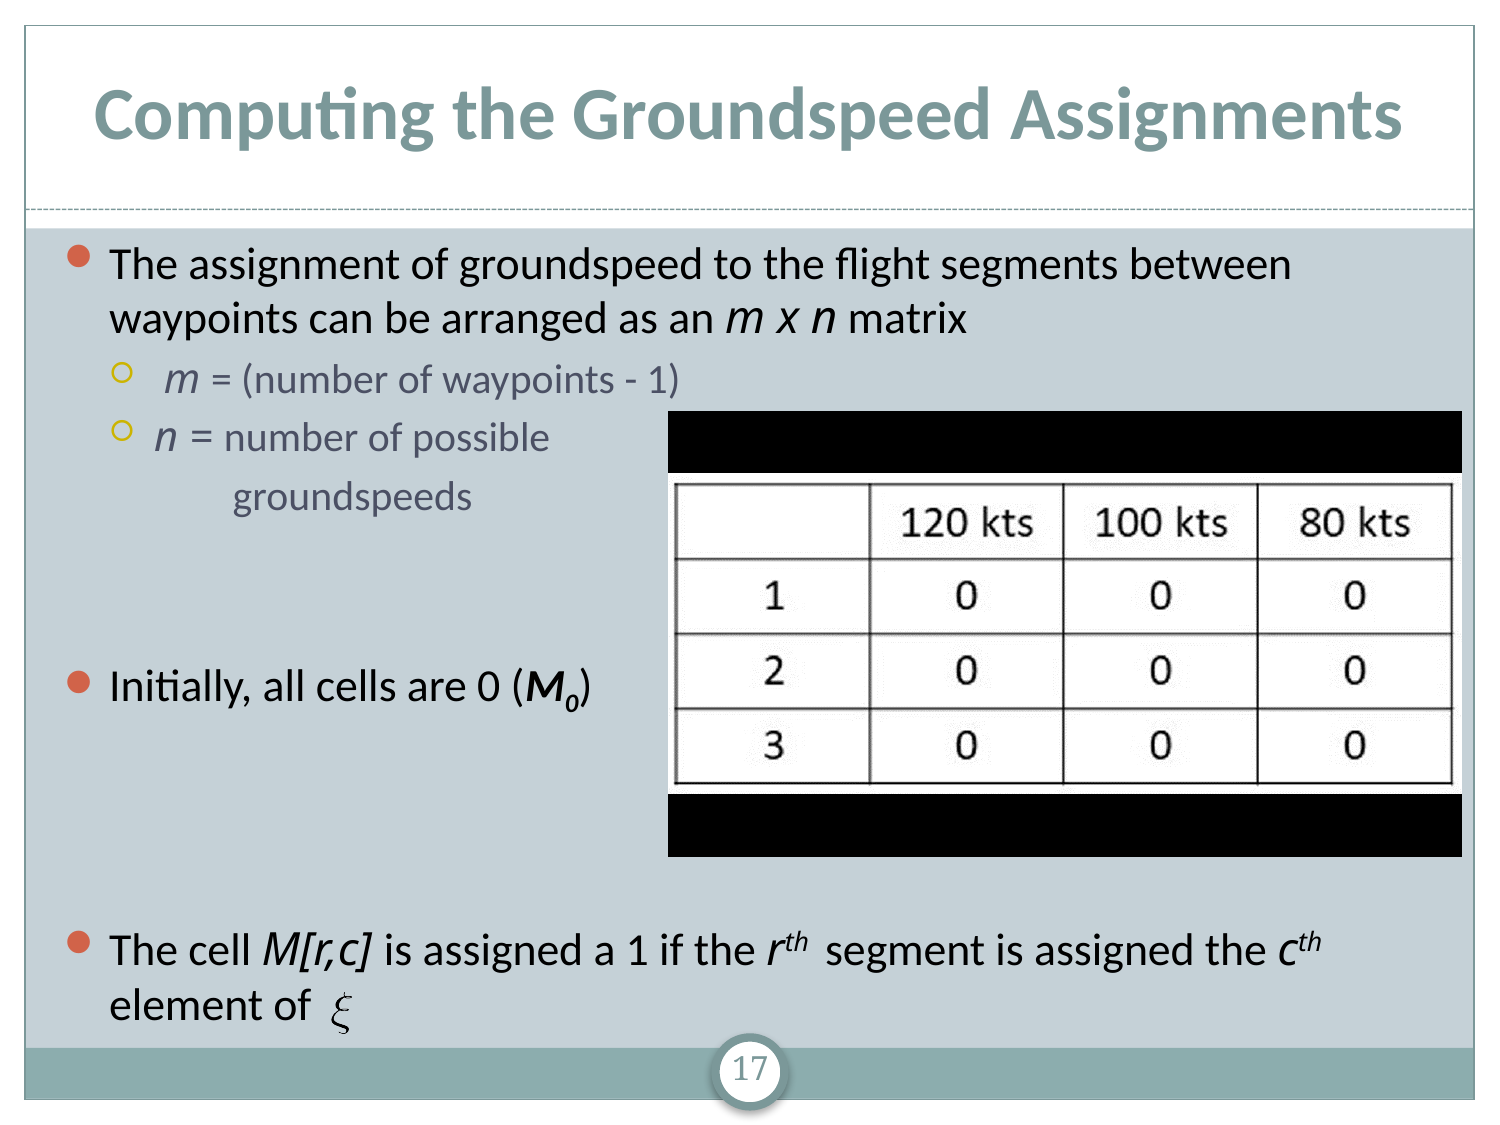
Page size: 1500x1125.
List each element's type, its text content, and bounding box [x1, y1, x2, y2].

picture [331, 991, 352, 1034]
list The assignment of groundspeed to the flight segments between waypoints can be arranged as an m x n matrix m = (number of waypoints - 1) n = number of possible groundspeeds Initially, all cells are 0 (M0) The cell M[r,c] is assigned a 1 if the rth segment is assigned the cth element of [49, 225, 1459, 1059]
slide_number 17 [712, 1059, 788, 1107]
title Computing the Groundspeed Assignments [49, 37, 1450, 162]
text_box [666, 410, 1463, 859]
